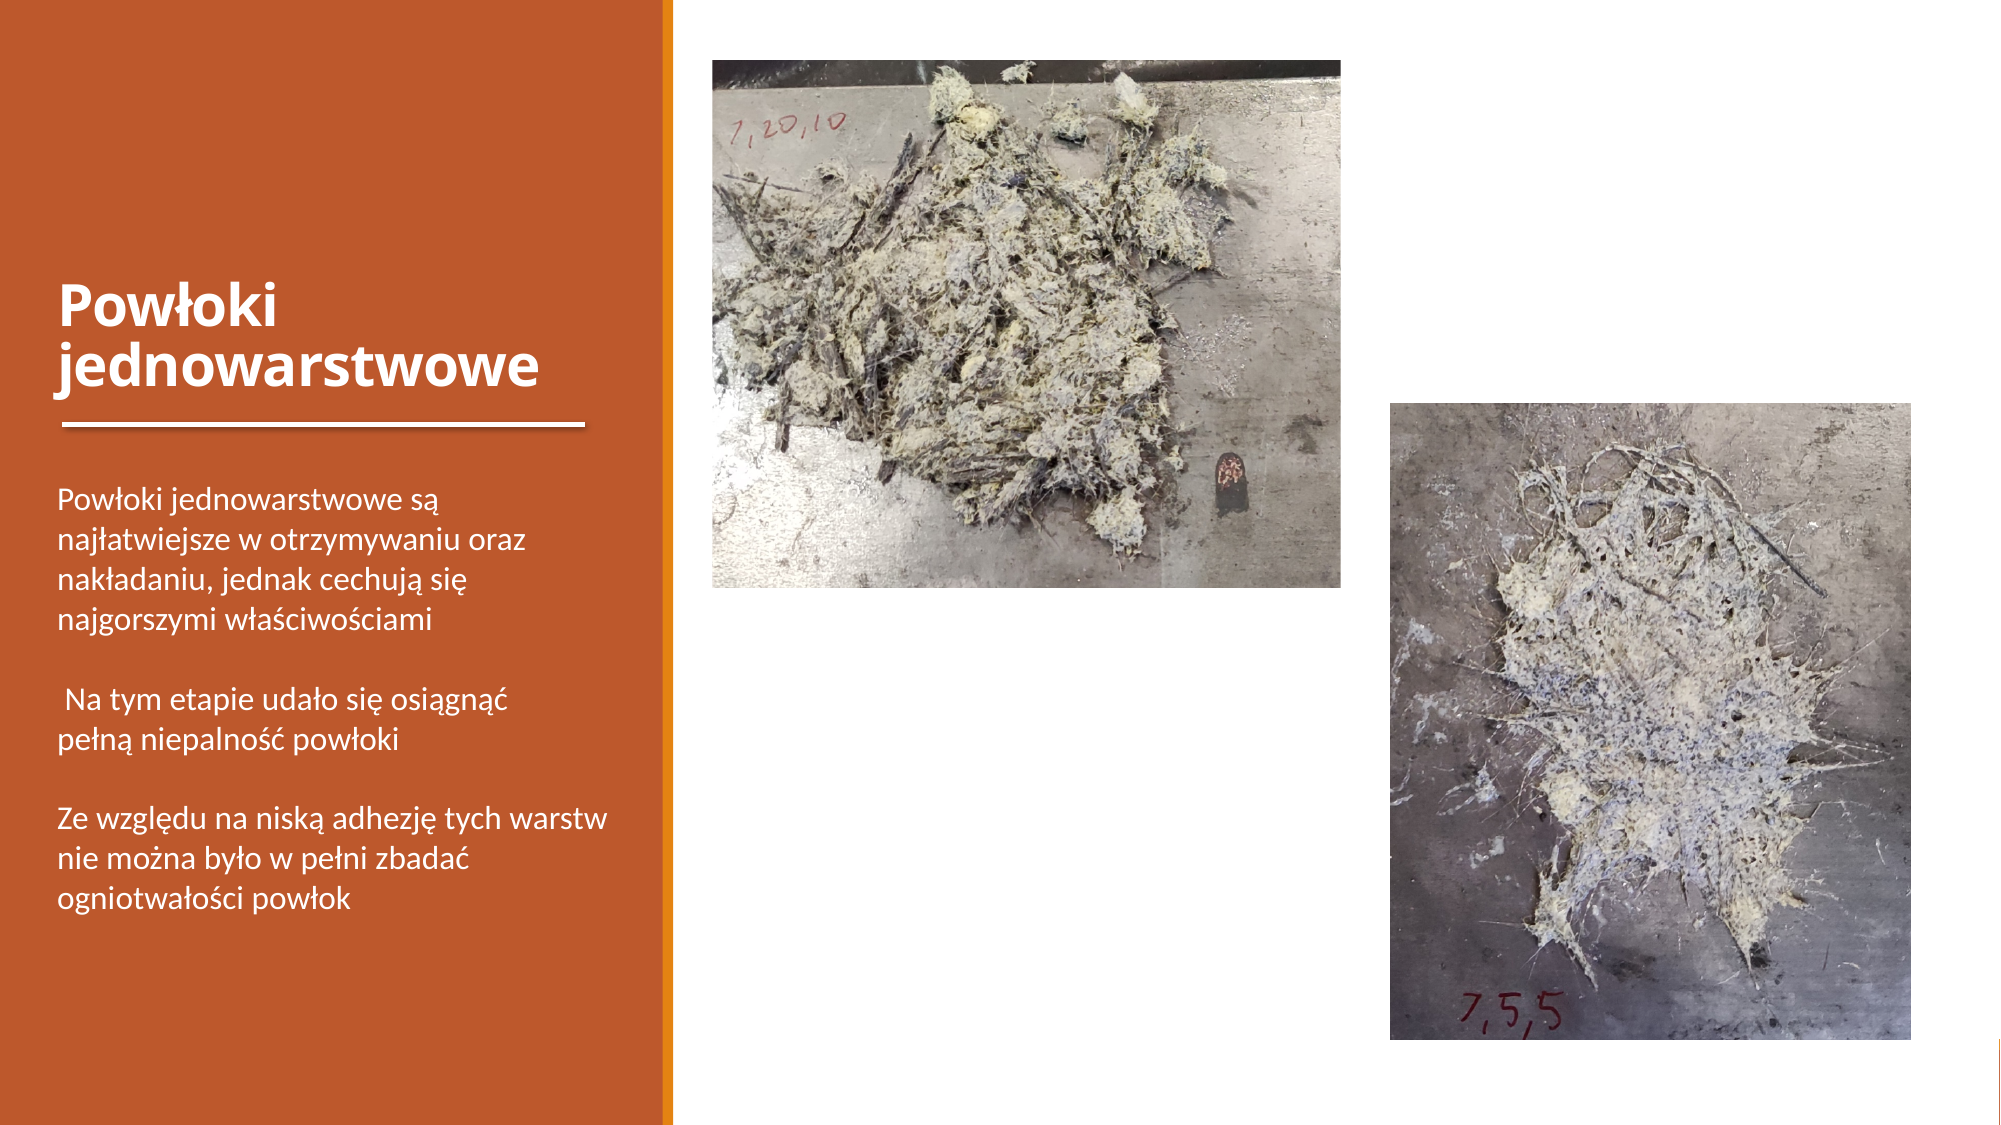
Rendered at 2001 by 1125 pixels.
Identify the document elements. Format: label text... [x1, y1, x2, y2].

title Powłoki jednowarstwowe [42, 60, 624, 406]
text_box Powłoki jednowarstwowe są najłatwiejsze w otrzymywaniu oraz nakładaniu, jednak cechują się najgorszymi właściwościami Na tym etapie udało się osiągnąć pełną niepalność powłoki Ze względu na niską adhezję tych warstw nie można było w pełni zbadać ogniotwałości powłok [42, 469, 624, 964]
text_box [674, 0, 2000, 1125]
picture [712, 9, 1969, 1040]
text_box [0, 0, 661, 1125]
text_box [661, 0, 674, 282]
text_box [661, 296, 674, 1125]
